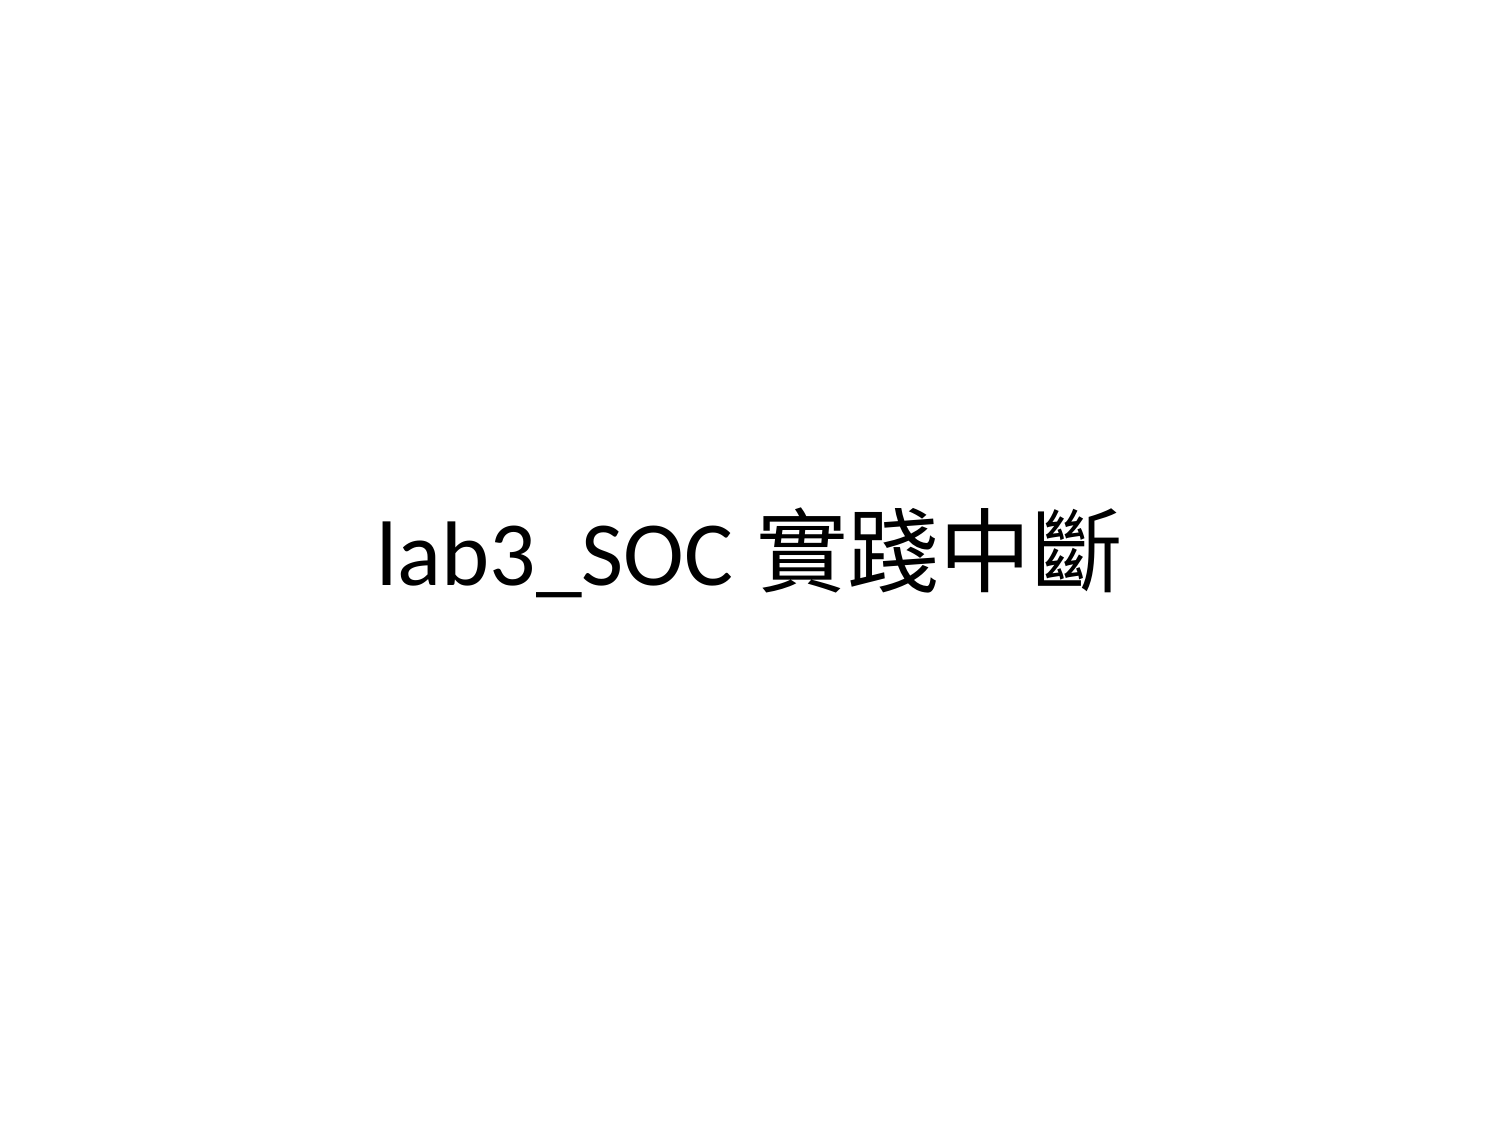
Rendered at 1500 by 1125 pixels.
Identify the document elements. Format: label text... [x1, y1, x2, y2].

title lab3_SOC實踐中斷 [103, 466, 1397, 630]
